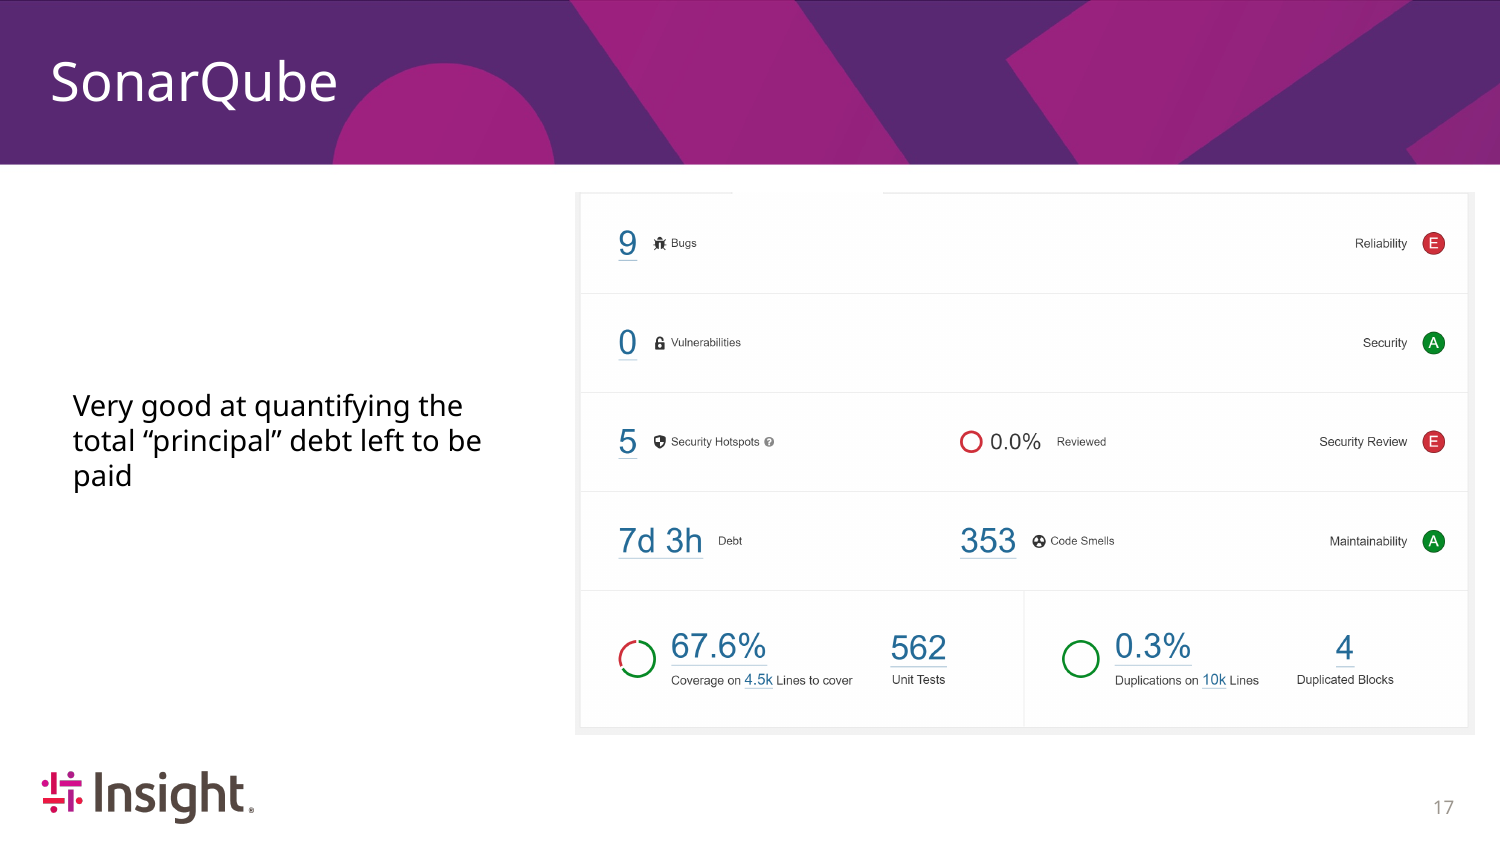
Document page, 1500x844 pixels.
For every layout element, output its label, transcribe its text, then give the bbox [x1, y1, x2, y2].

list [575, 192, 1475, 735]
title SonarQube [35, 27, 1466, 140]
text_box Very good at quantifying the total “principal” debt left to be paid [58, 380, 527, 500]
picture [21, 750, 274, 844]
picture [0, 0, 1500, 264]
